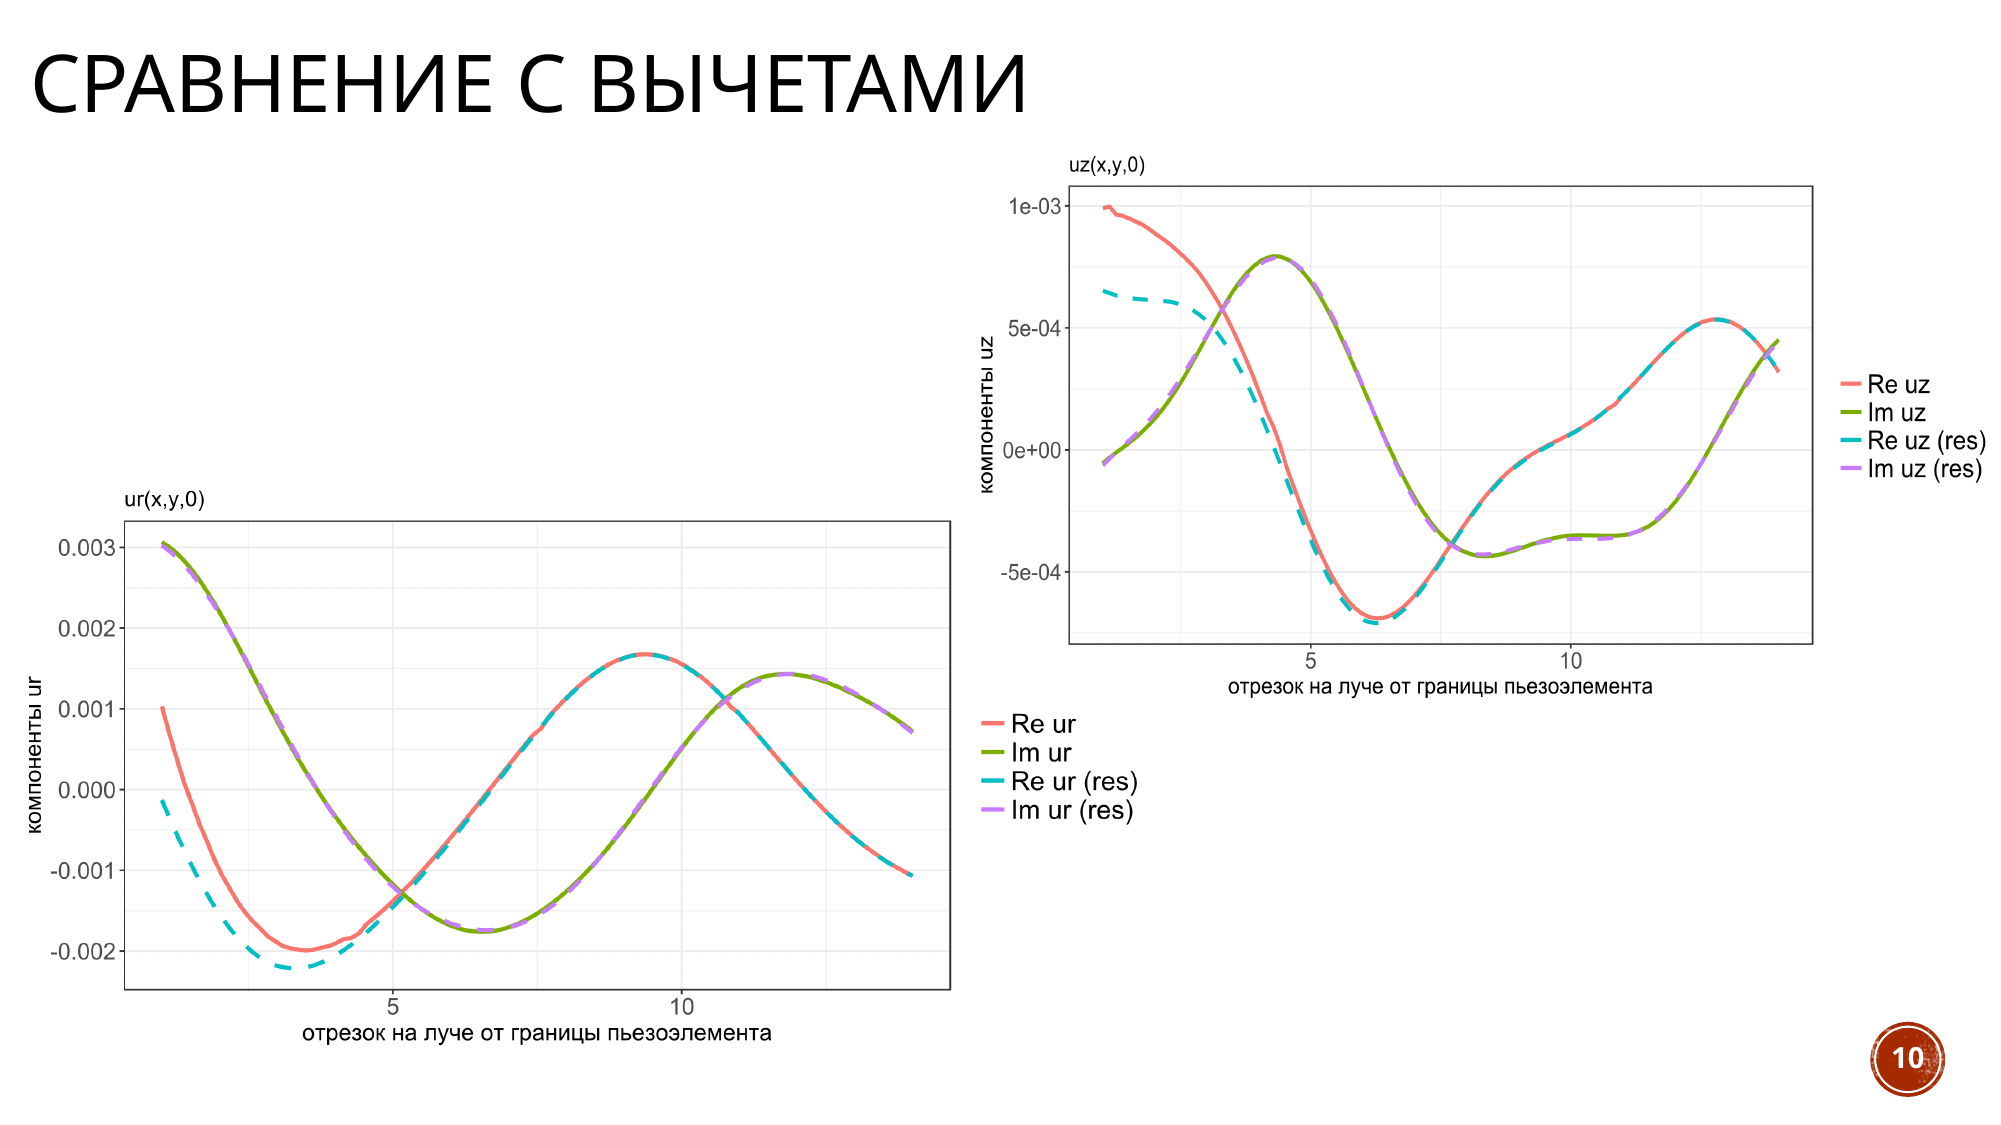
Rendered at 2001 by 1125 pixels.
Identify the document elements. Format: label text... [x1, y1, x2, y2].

picture [15, 147, 2000, 1053]
title Сравнение с вычетами [15, 35, 1741, 138]
slide_number 10 [1855, 1028, 1961, 1089]
